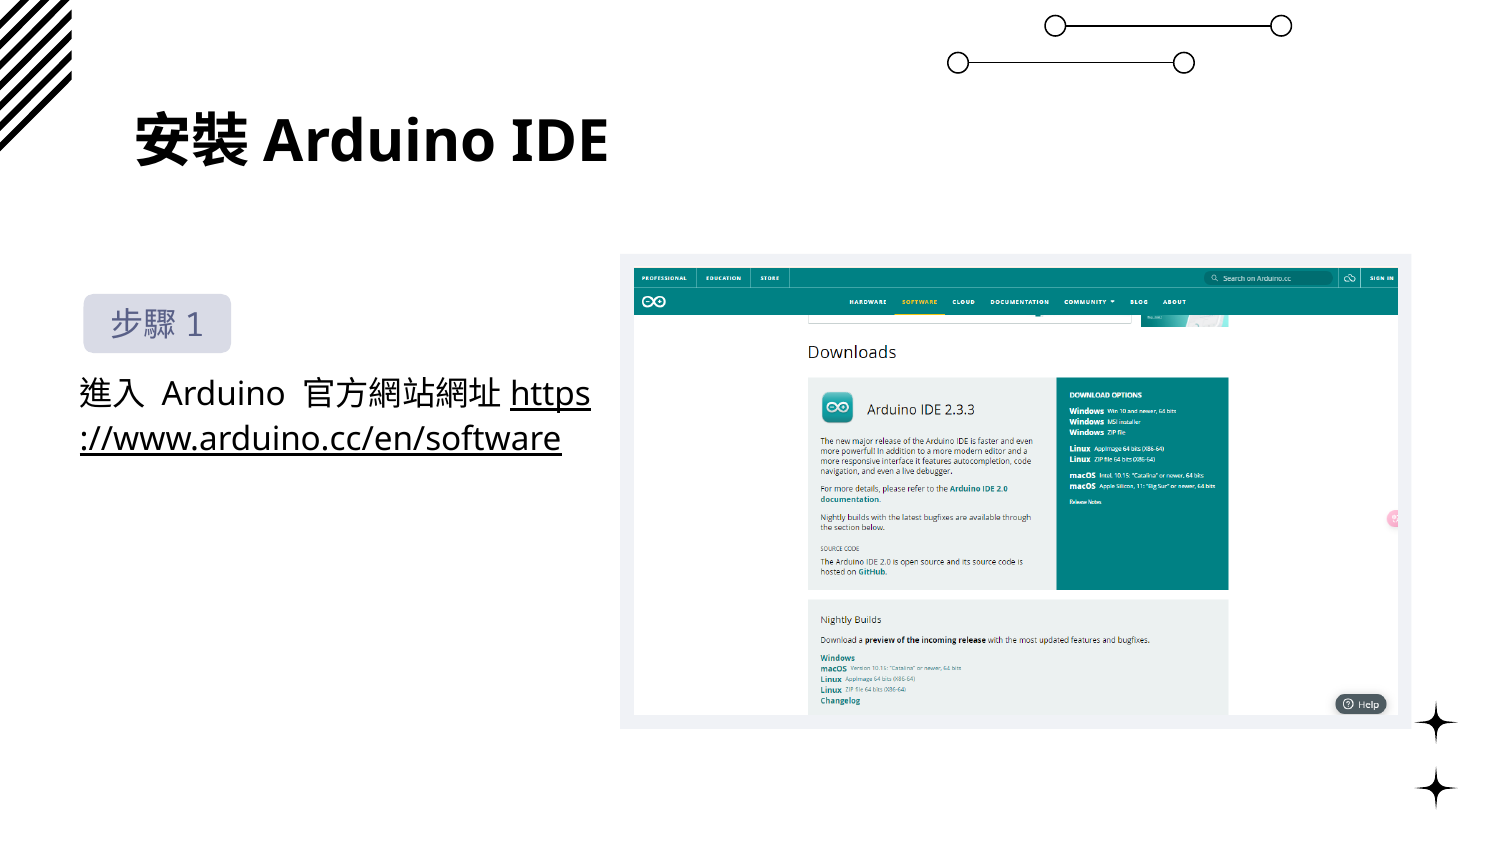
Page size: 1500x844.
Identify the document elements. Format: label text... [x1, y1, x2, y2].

picture [633, 266, 1398, 715]
title 安裝Arduino IDE [118, 88, 1382, 183]
text_box 步驟1 [95, 295, 220, 351]
text_box [83, 293, 232, 354]
text_box [620, 253, 1412, 729]
text_box 進入 Arduino 官方網站網址https://www.arduino.cc/en/software [64, 364, 628, 471]
